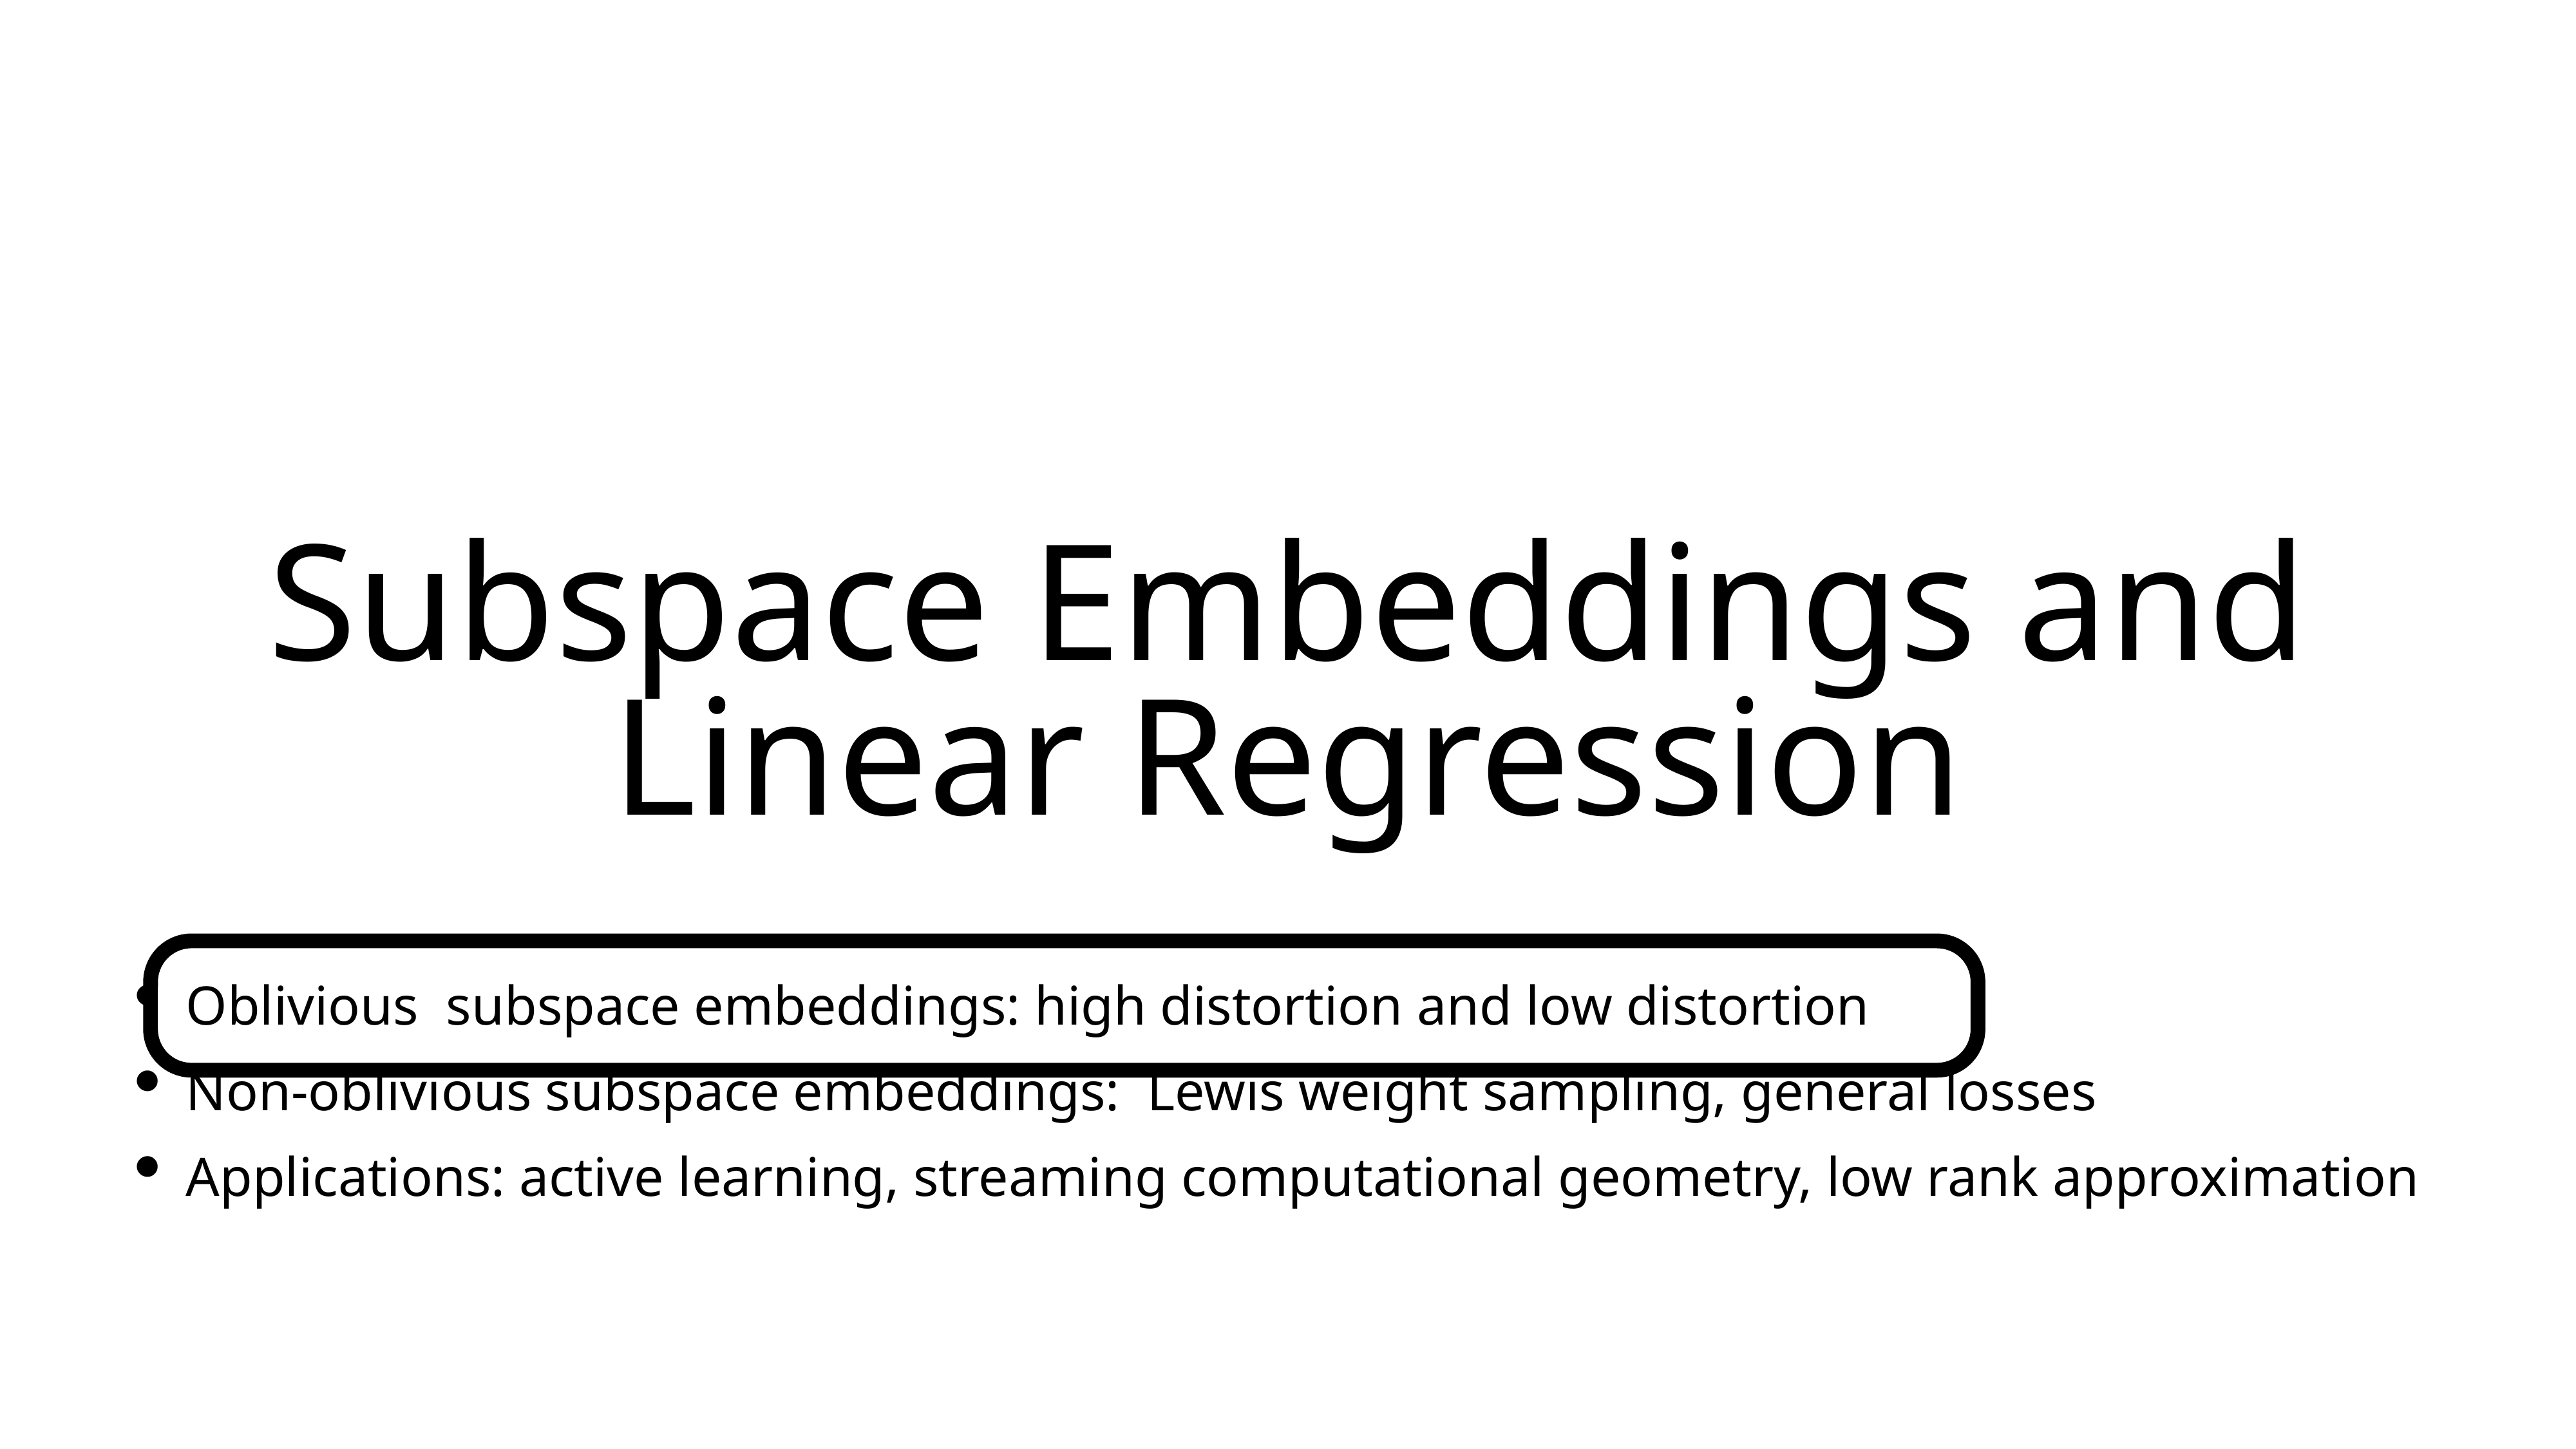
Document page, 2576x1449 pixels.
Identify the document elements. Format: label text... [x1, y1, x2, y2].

title Subspace Embeddings and Linear Regression [128, 342, 2448, 1041]
text_box [150, 940, 1978, 1070]
